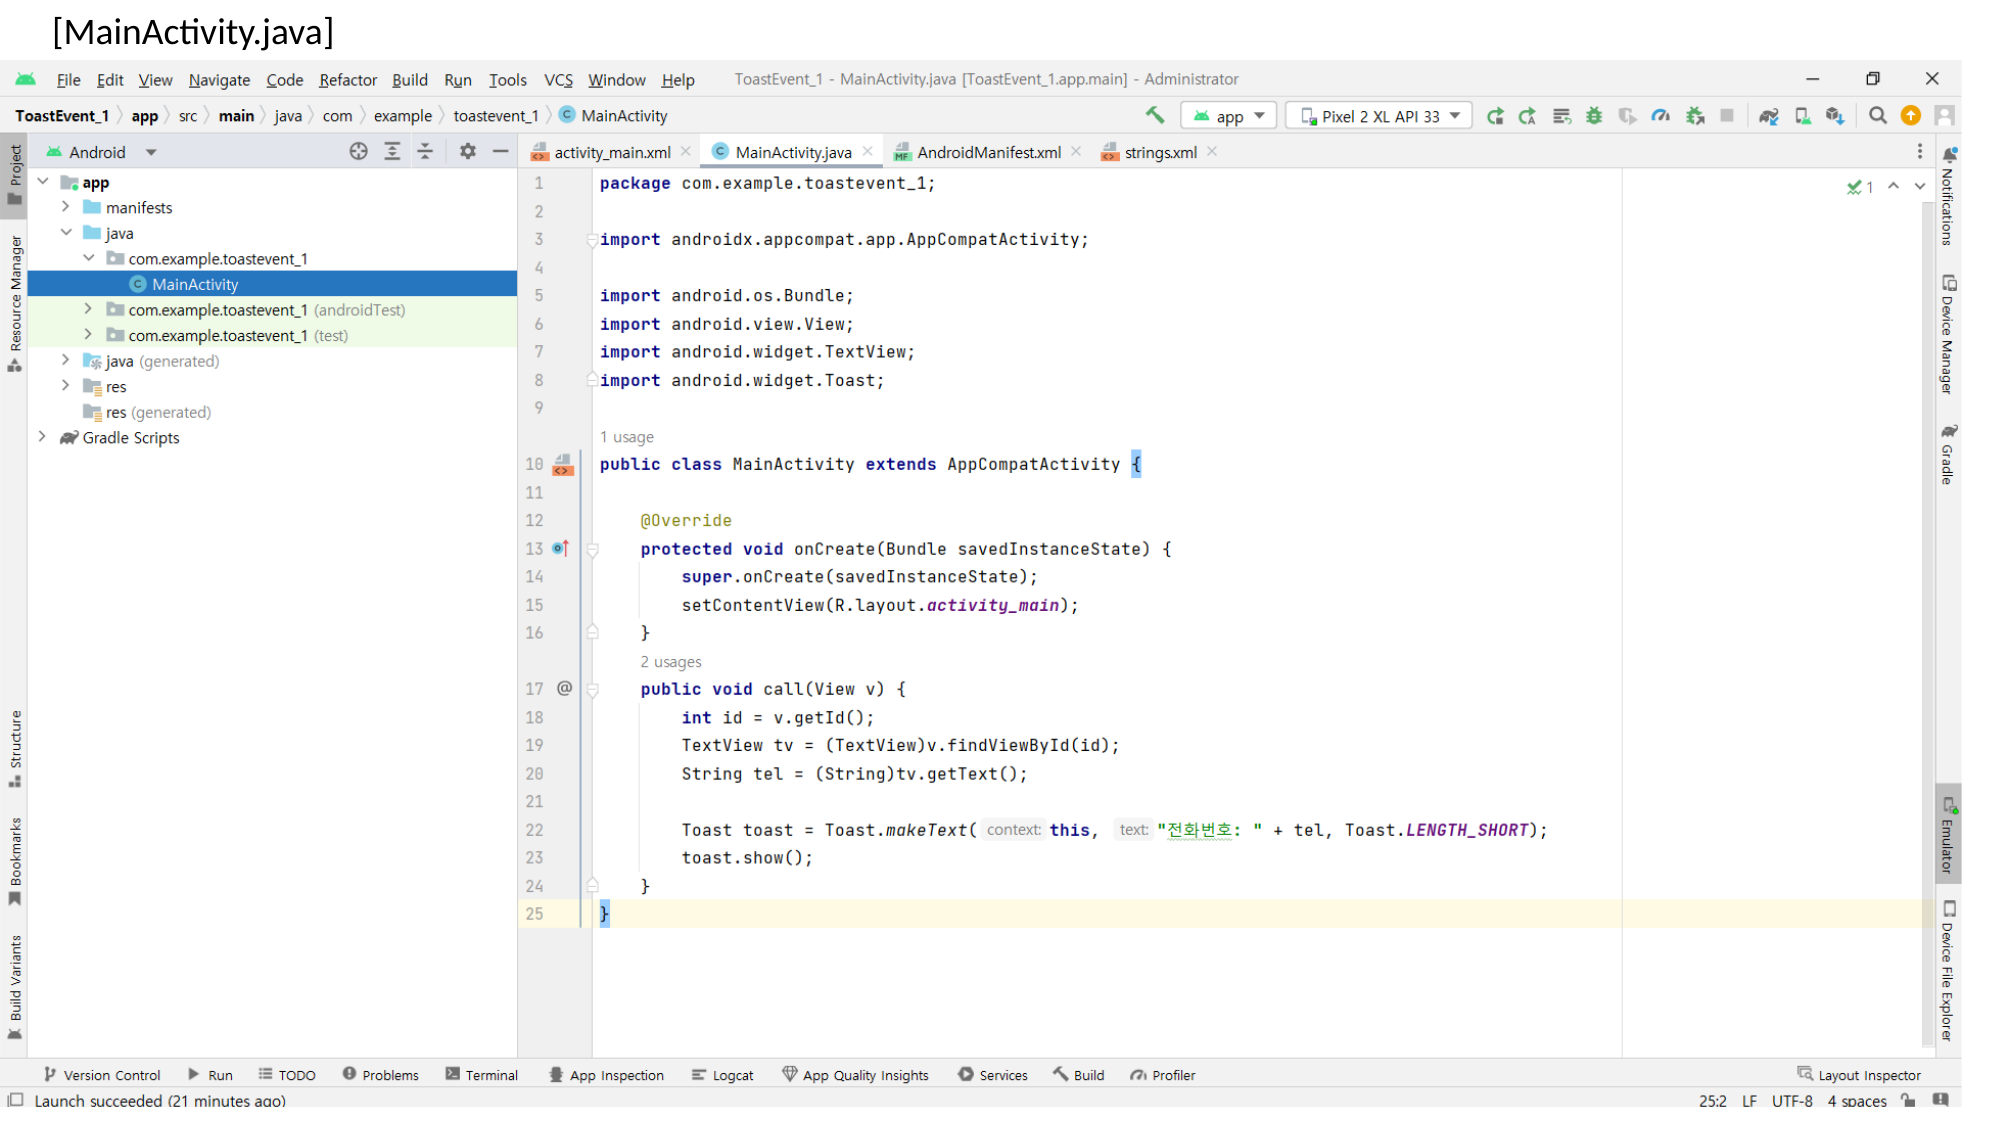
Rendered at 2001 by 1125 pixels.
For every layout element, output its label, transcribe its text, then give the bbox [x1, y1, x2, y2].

text_box [MainActivity.java] [37, 0, 350, 60]
picture [0, 60, 1962, 1107]
